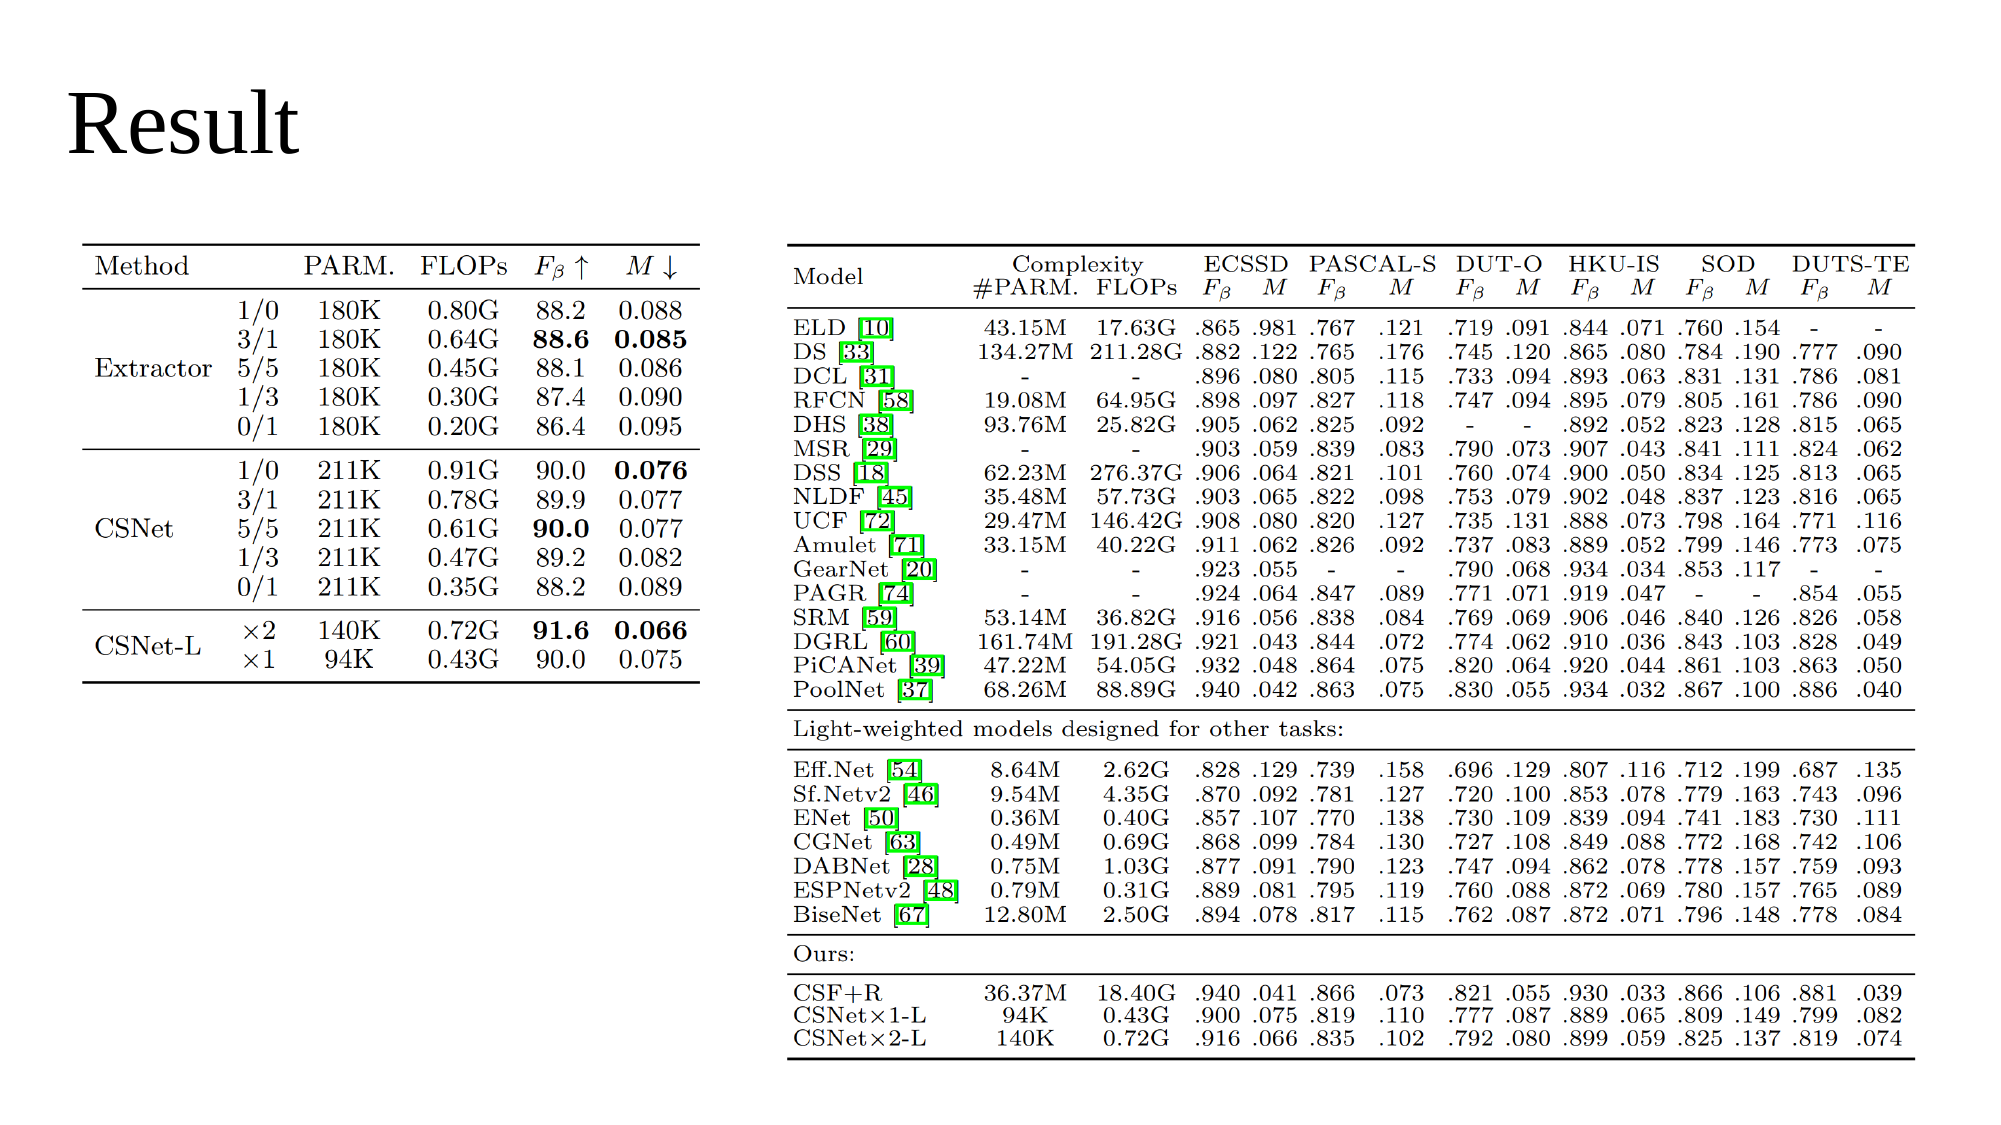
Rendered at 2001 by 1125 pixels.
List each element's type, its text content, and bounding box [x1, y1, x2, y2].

picture [70, 232, 724, 694]
picture [779, 232, 1930, 1072]
text_box Result [50, 14, 1776, 233]
